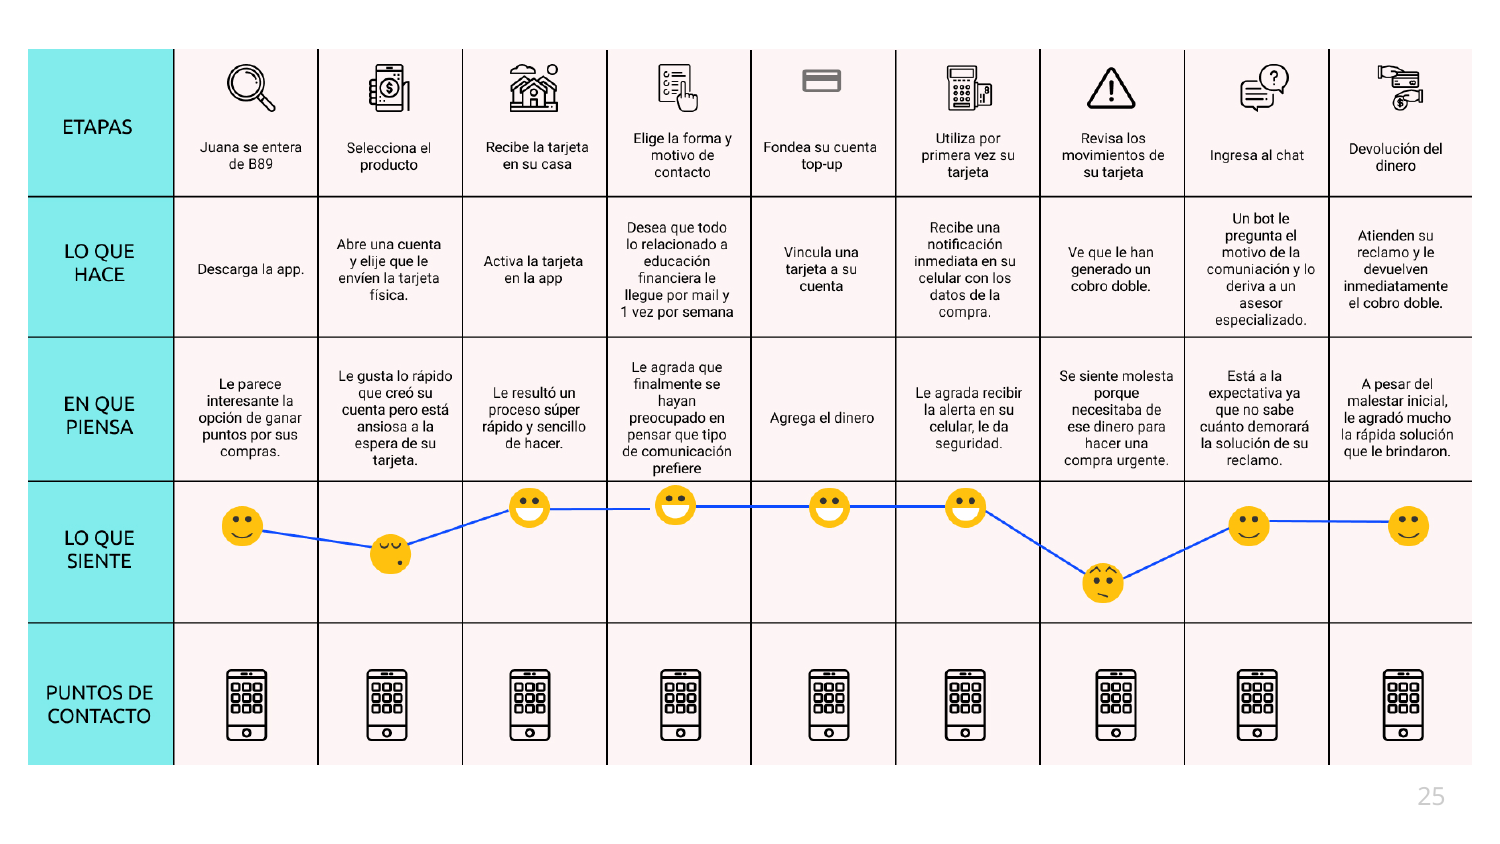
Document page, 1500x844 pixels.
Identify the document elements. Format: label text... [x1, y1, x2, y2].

picture [28, 49, 1472, 766]
slide_number ‹#› [1402, 764, 1493, 830]
